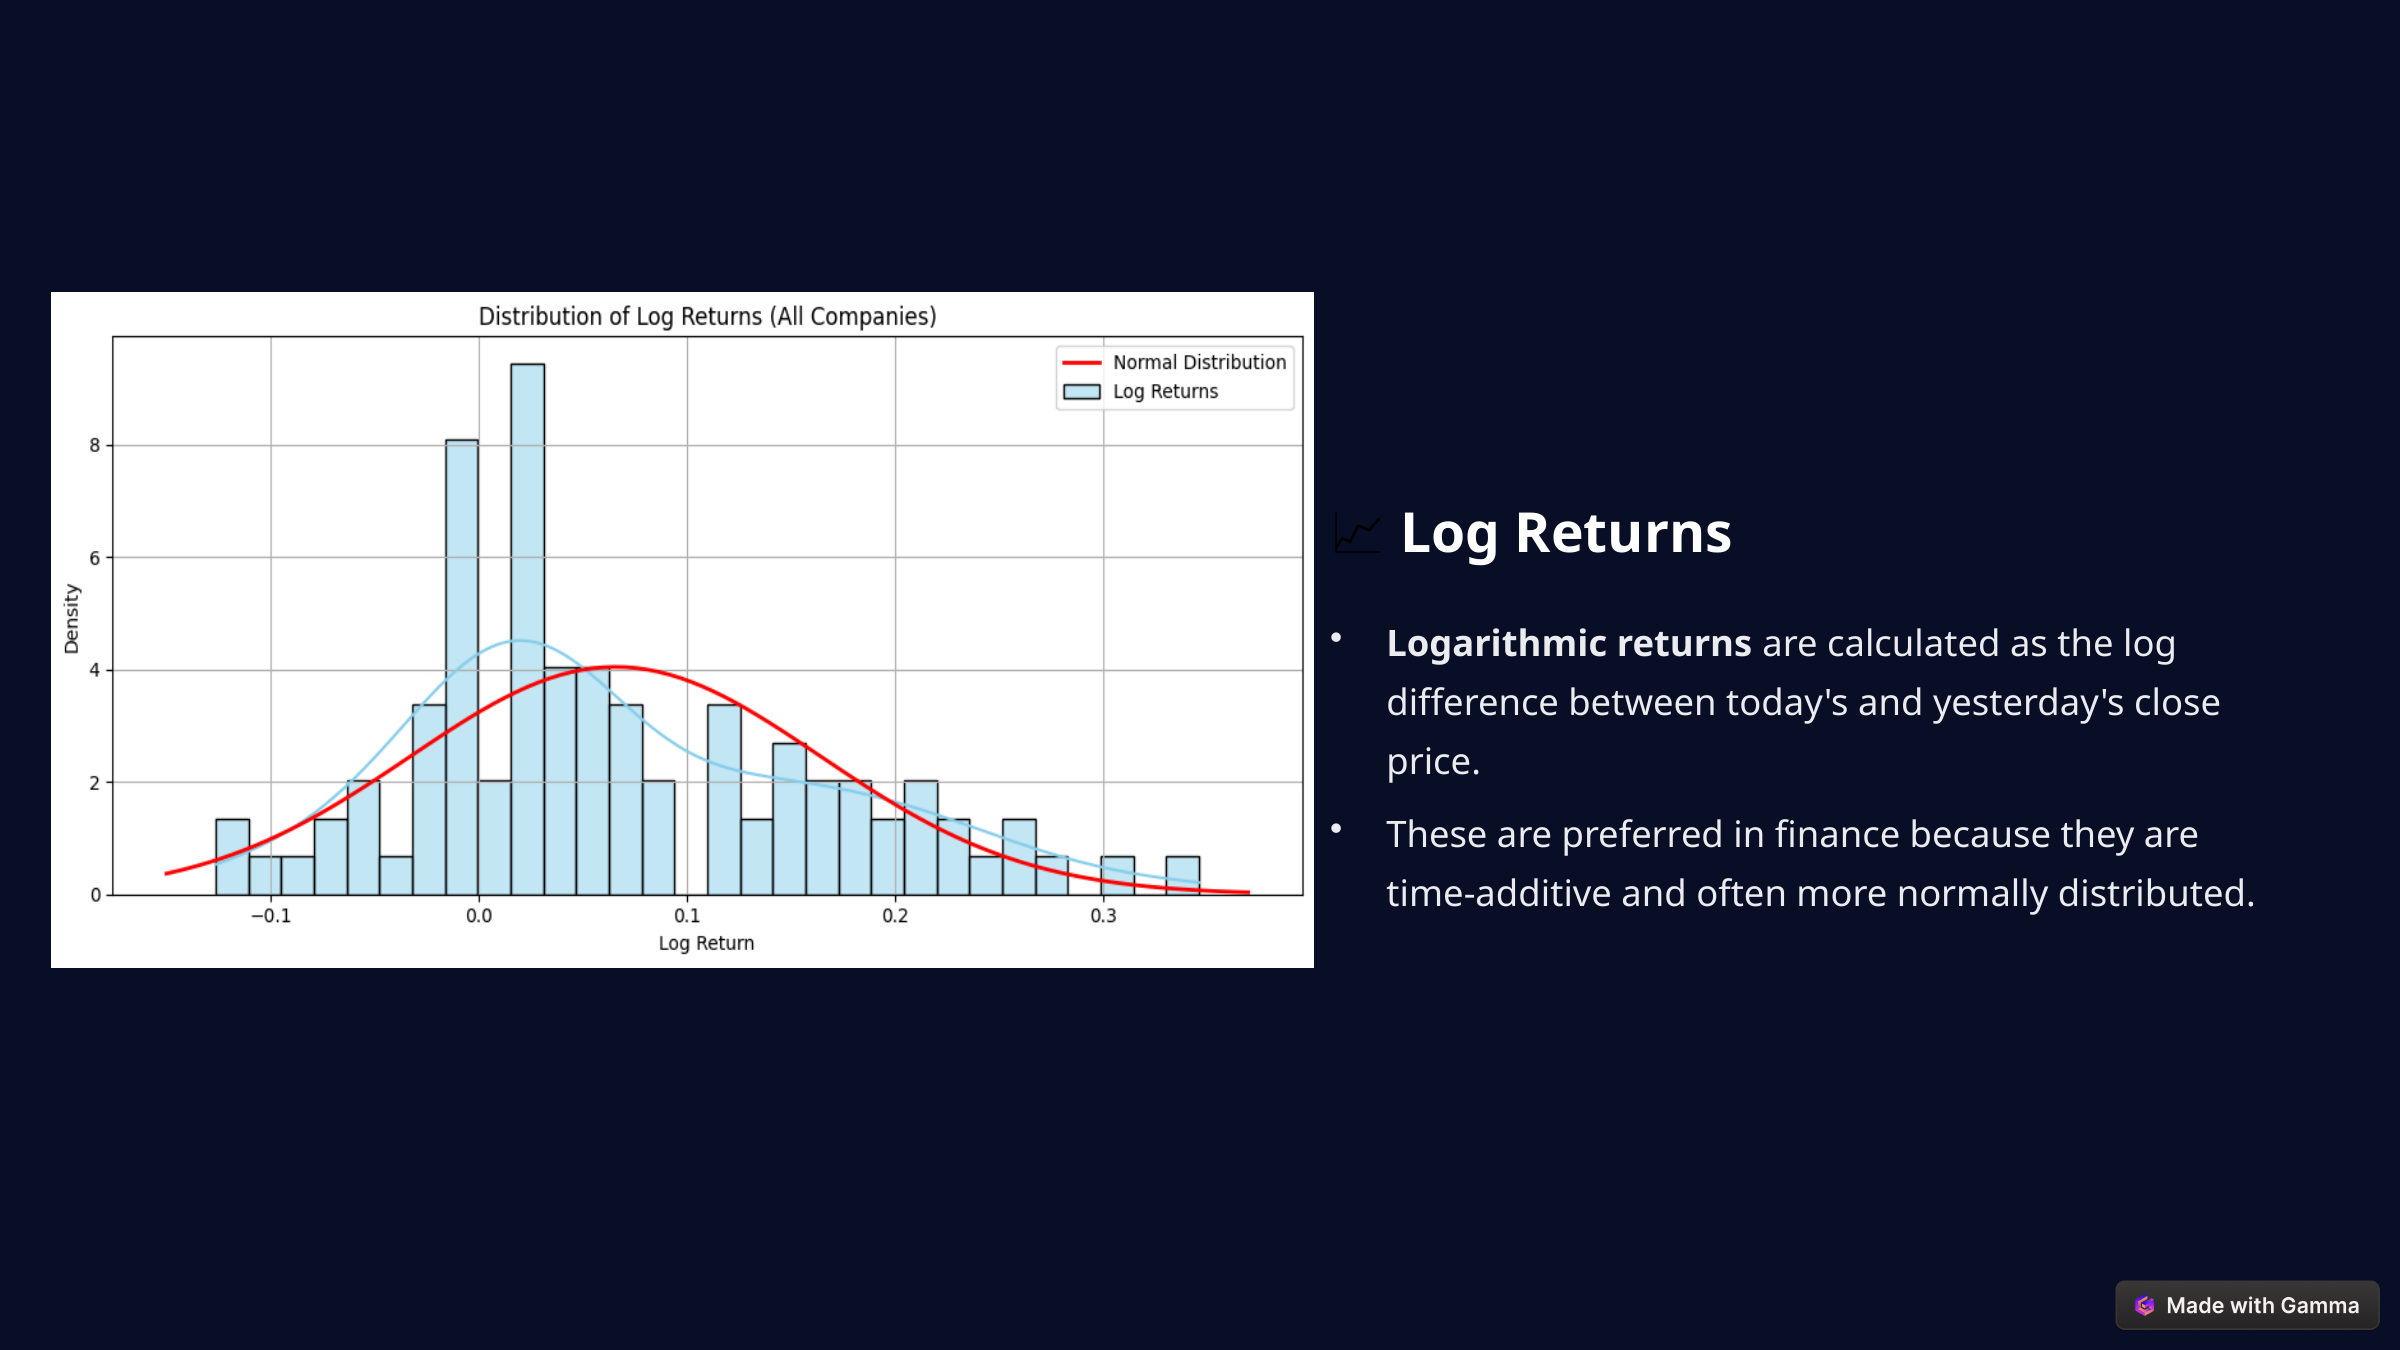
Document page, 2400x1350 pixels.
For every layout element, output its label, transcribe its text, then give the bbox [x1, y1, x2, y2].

text_box 📈 Log Returns [1314, 494, 1589, 567]
text_box These are preferred in finance because they are time-additive and often more normally distributed. [1314, 736, 2270, 856]
picture [51, 292, 1314, 968]
text_box Logarithmic returns are calculated as the log difference between today's and yesterday's close price. [1314, 604, 2270, 724]
picture [2106, 1271, 2389, 1339]
